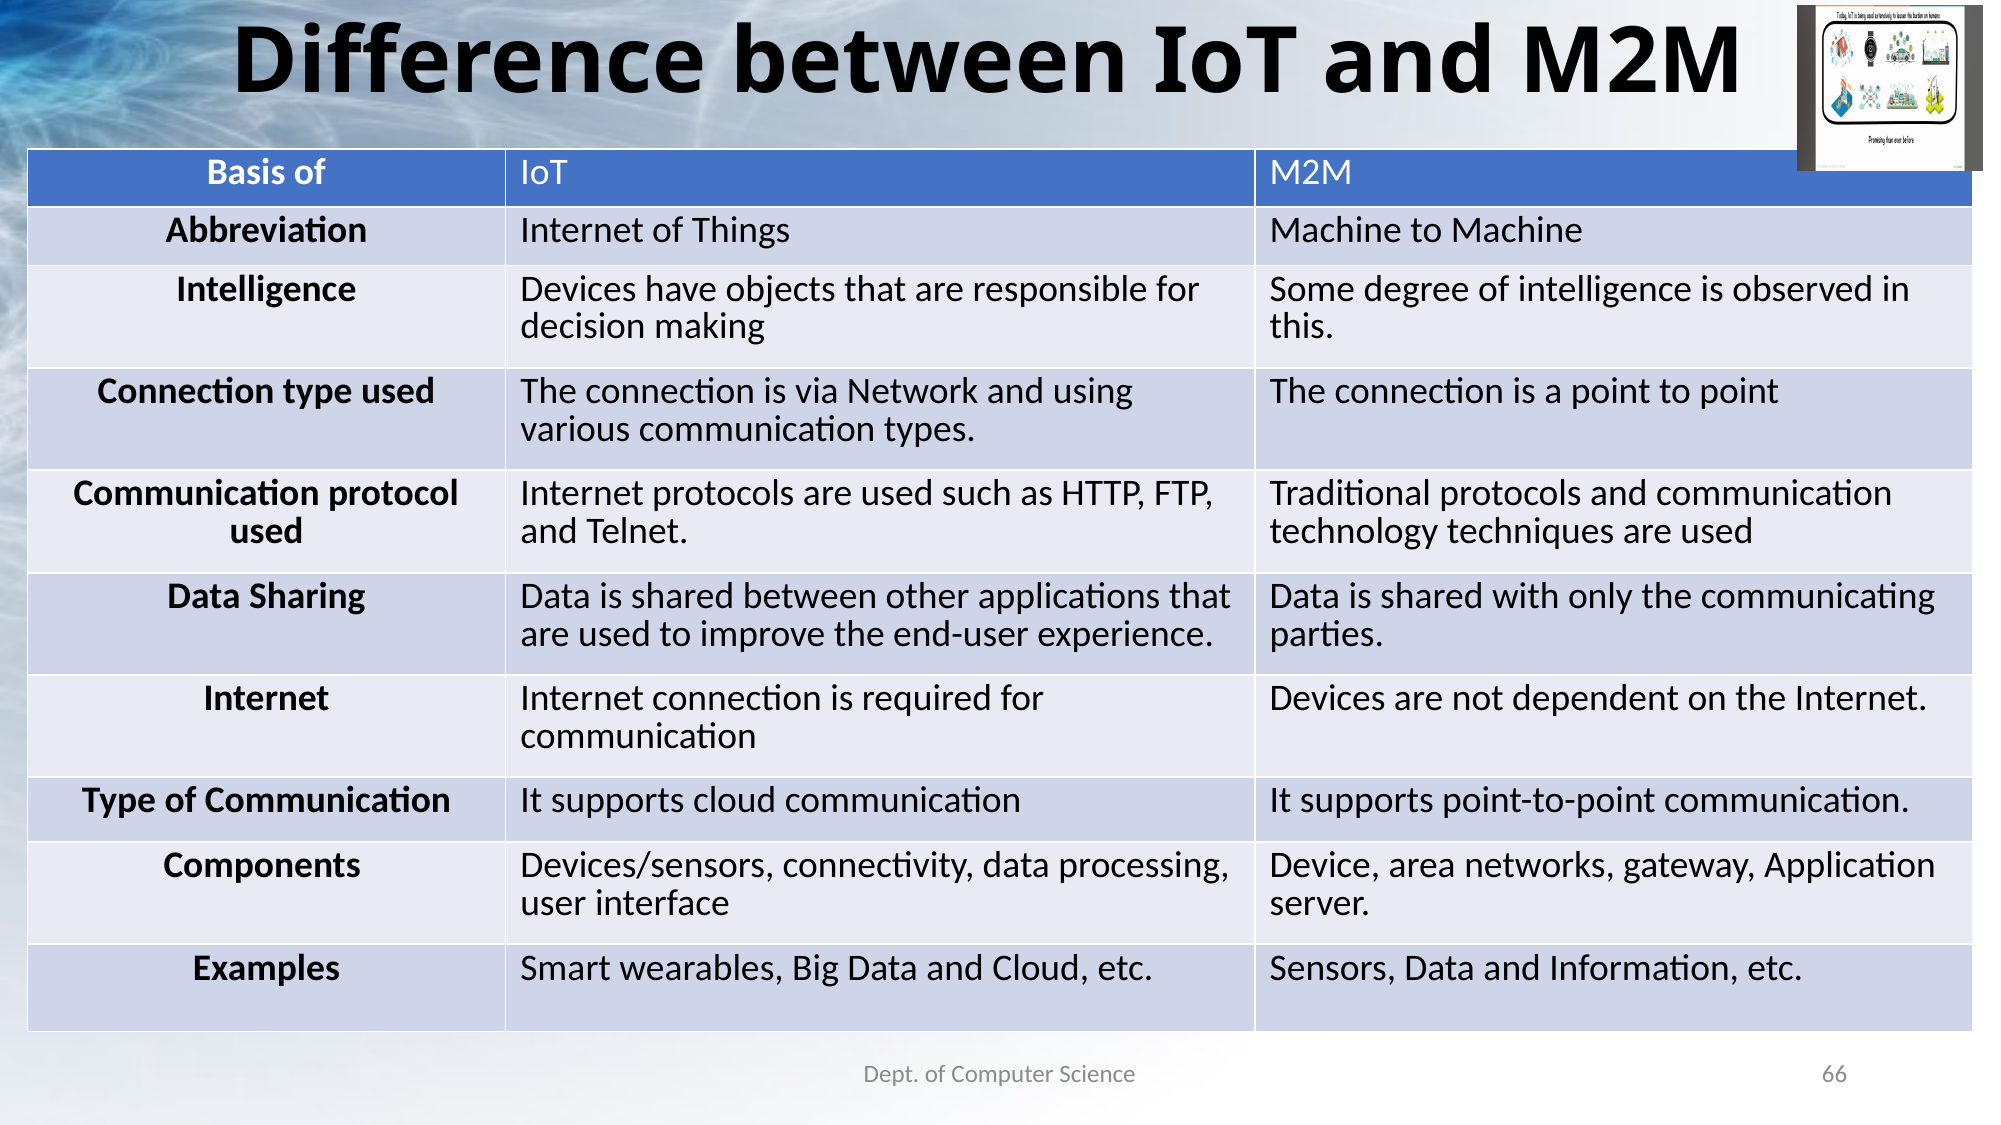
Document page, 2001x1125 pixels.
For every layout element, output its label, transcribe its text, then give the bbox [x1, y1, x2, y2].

table_cell Sensors, Data and Information, etc. [1256, 945, 1972, 1031]
table_cell Internet connection is required for communication [506, 676, 1254, 776]
table_cell The connection is a point to point [1256, 369, 1972, 469]
table_header IoT [506, 150, 1254, 206]
table_cell It supports cloud communication [506, 778, 1254, 841]
table_header Basis of [28, 150, 505, 206]
table_cell Devices have objects that are responsible for decision making [506, 266, 1254, 367]
table_cell Some degree of intelligence is observed in this. [1256, 266, 1972, 367]
slide_number 66 [1412, 1042, 1863, 1103]
table_cell The connection is via Network and using various communication types. [506, 369, 1254, 469]
table_cell Traditional protocols and communication technology techniques are used [1256, 471, 1972, 572]
table_cell Machine to Machine [1256, 208, 1972, 265]
table_cell Data is shared between other applications that are used to improve the end-user experience. [506, 574, 1254, 674]
table_cell Data is shared with only the communicating parties. [1256, 574, 1972, 674]
table_cell Devices are not dependent on the Internet. [1256, 676, 1972, 776]
table_cell Communication protocol used [28, 471, 505, 572]
title Difference between IoT and M2M [0, 0, 2000, 126]
table_cell Type of Communication [28, 778, 505, 841]
table_cell Intelligence [28, 266, 505, 367]
table_header M2M [1256, 150, 1972, 206]
table_cell Examples [28, 945, 505, 1031]
table_cell Connection type used [28, 369, 505, 469]
table_cell Data Sharing [28, 574, 505, 674]
table_cell Device, area networks, gateway, Application server. [1256, 843, 1972, 943]
table_cell Internet of Things [506, 208, 1254, 265]
table_cell Devices/sensors, connectivity, data processing, user interface [506, 843, 1254, 943]
table_cell Smart wearables, Big Data and Cloud, etc. [506, 945, 1254, 1031]
table_cell Internet protocols are used such as HTTP, FTP, and Telnet. [506, 471, 1254, 572]
table_cell Components [28, 843, 505, 943]
table_cell Abbreviation [28, 208, 505, 265]
picture [0, 0, 2001, 1125]
table_cell Internet [28, 676, 505, 776]
table_cell It supports point-to-point communication. [1256, 778, 1972, 841]
footer Dept. of Computer Science [662, 1042, 1338, 1103]
